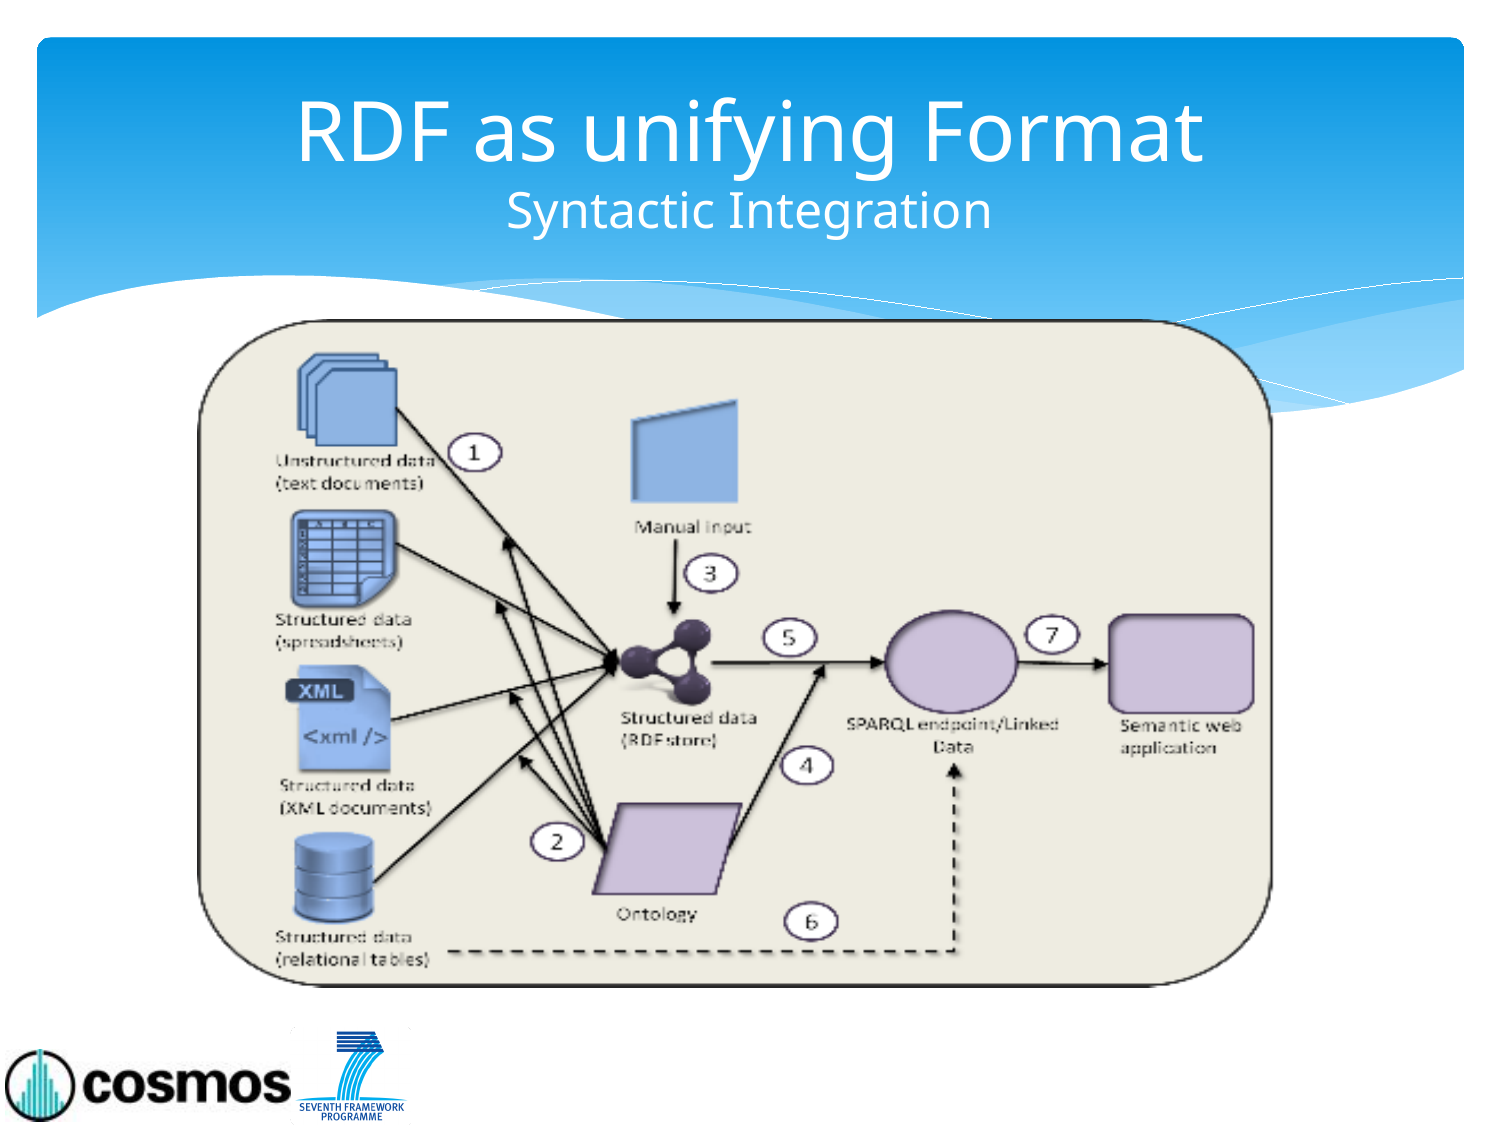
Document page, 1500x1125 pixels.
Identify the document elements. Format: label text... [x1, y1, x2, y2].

picture [5, 1049, 291, 1122]
picture [196, 319, 1304, 988]
title RDF as unifying Format Syntactic Integration [75, 55, 1425, 261]
